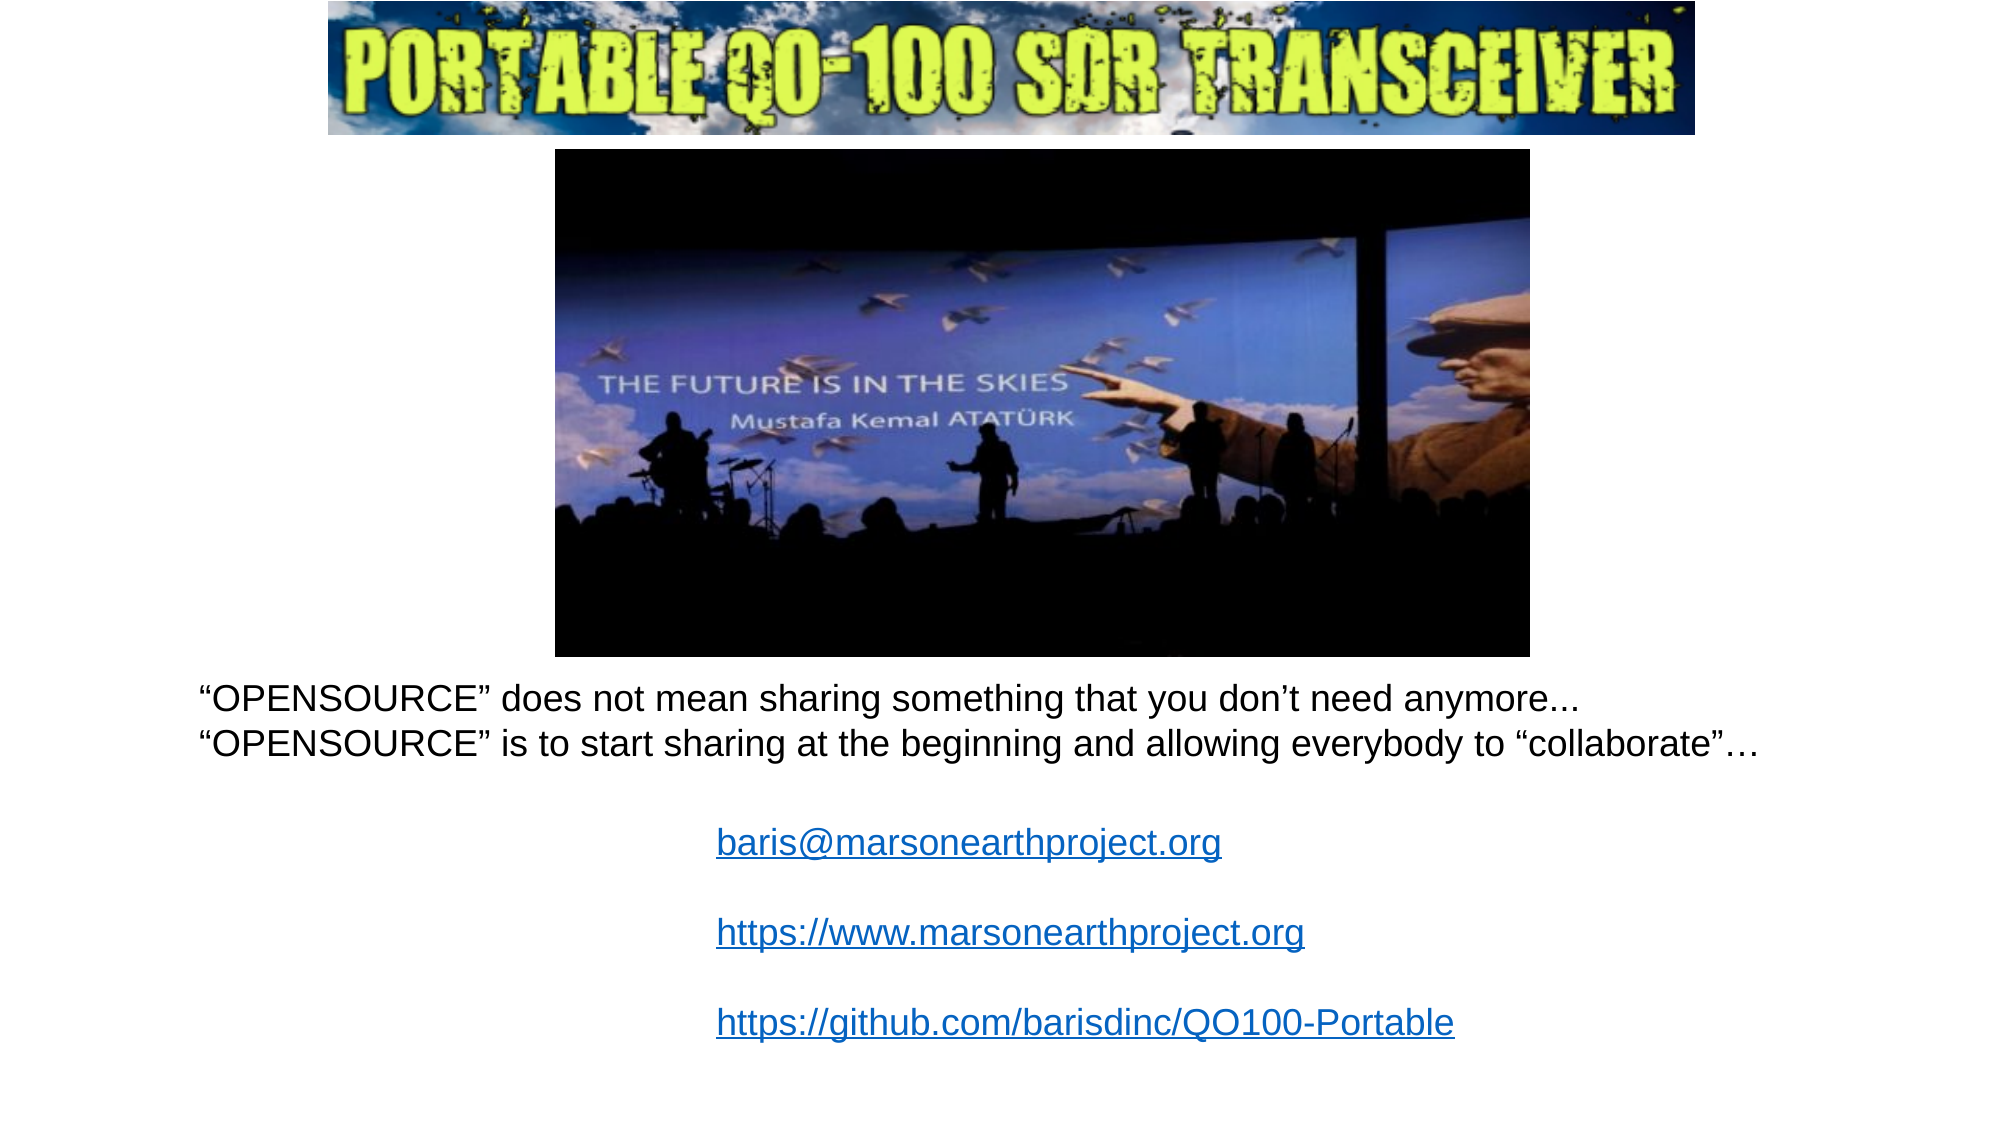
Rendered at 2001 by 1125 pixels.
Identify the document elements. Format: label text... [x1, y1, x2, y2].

picture [554, 148, 1531, 658]
text_box baris@marsonearthproject.org https://www.marsonearthproject.org https://github.com/barisdinc/QO100-Portable [701, 810, 1470, 1035]
picture [328, 1, 1696, 136]
text_box “OPENSOURCE” does not mean sharing something that you don’t need anymore... “OPENSOURCE” is to start sharing at the beginning and allowing everybody to “collaborate”… [184, 666, 1777, 766]
